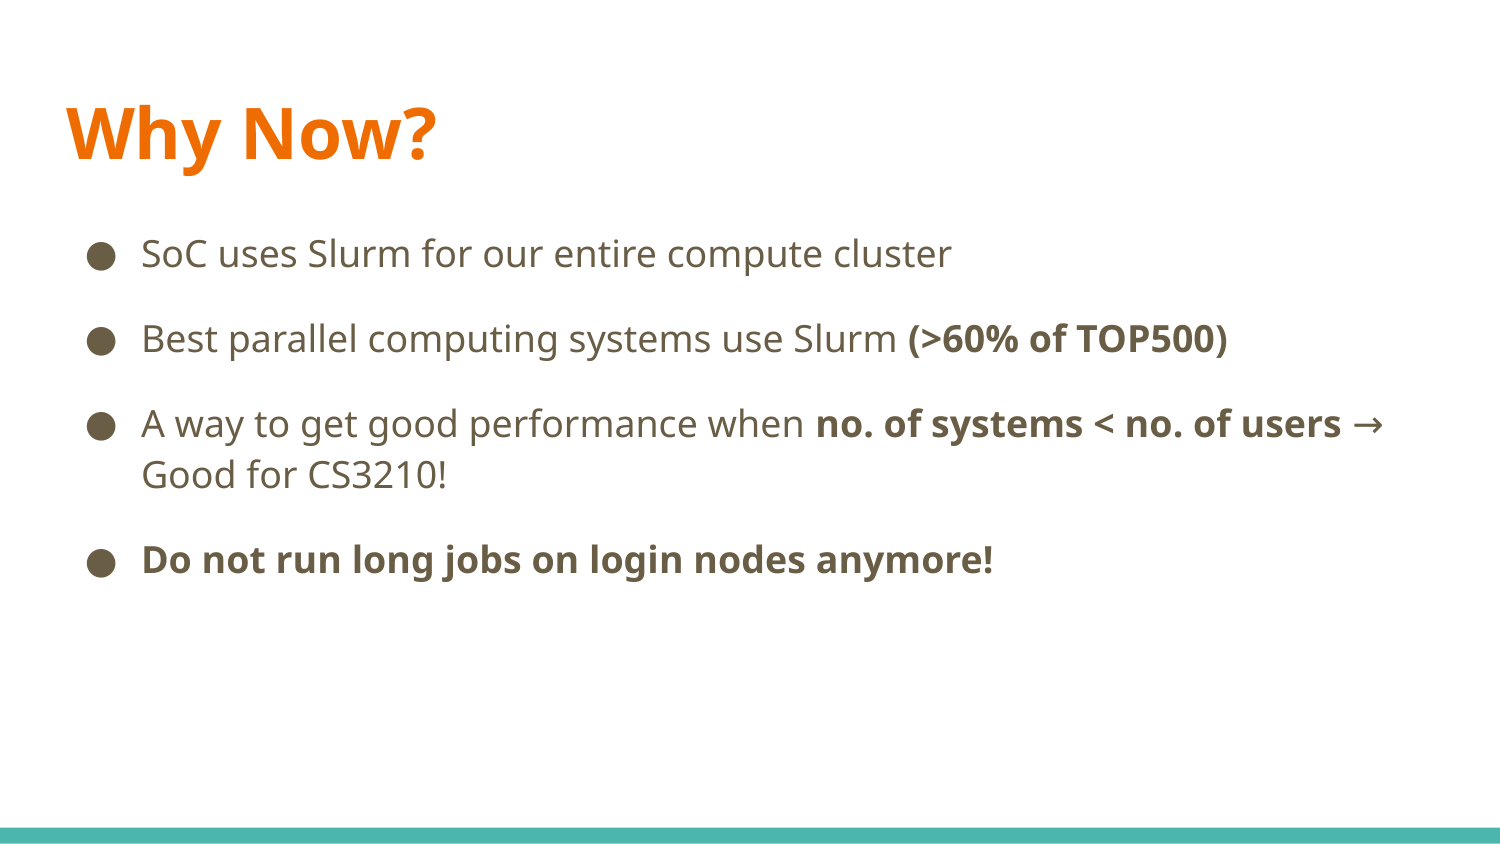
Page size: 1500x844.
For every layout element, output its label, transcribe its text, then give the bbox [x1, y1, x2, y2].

title Why Now? [51, 72, 1449, 189]
list SoC uses Slurm for our entire compute cluster Best parallel computing systems use Slurm (>60% of TOP500) A way to get good performance when no. of systems < no. of users → Good for CS3210! Do not run long jobs on login nodes anymore! [51, 207, 1449, 750]
